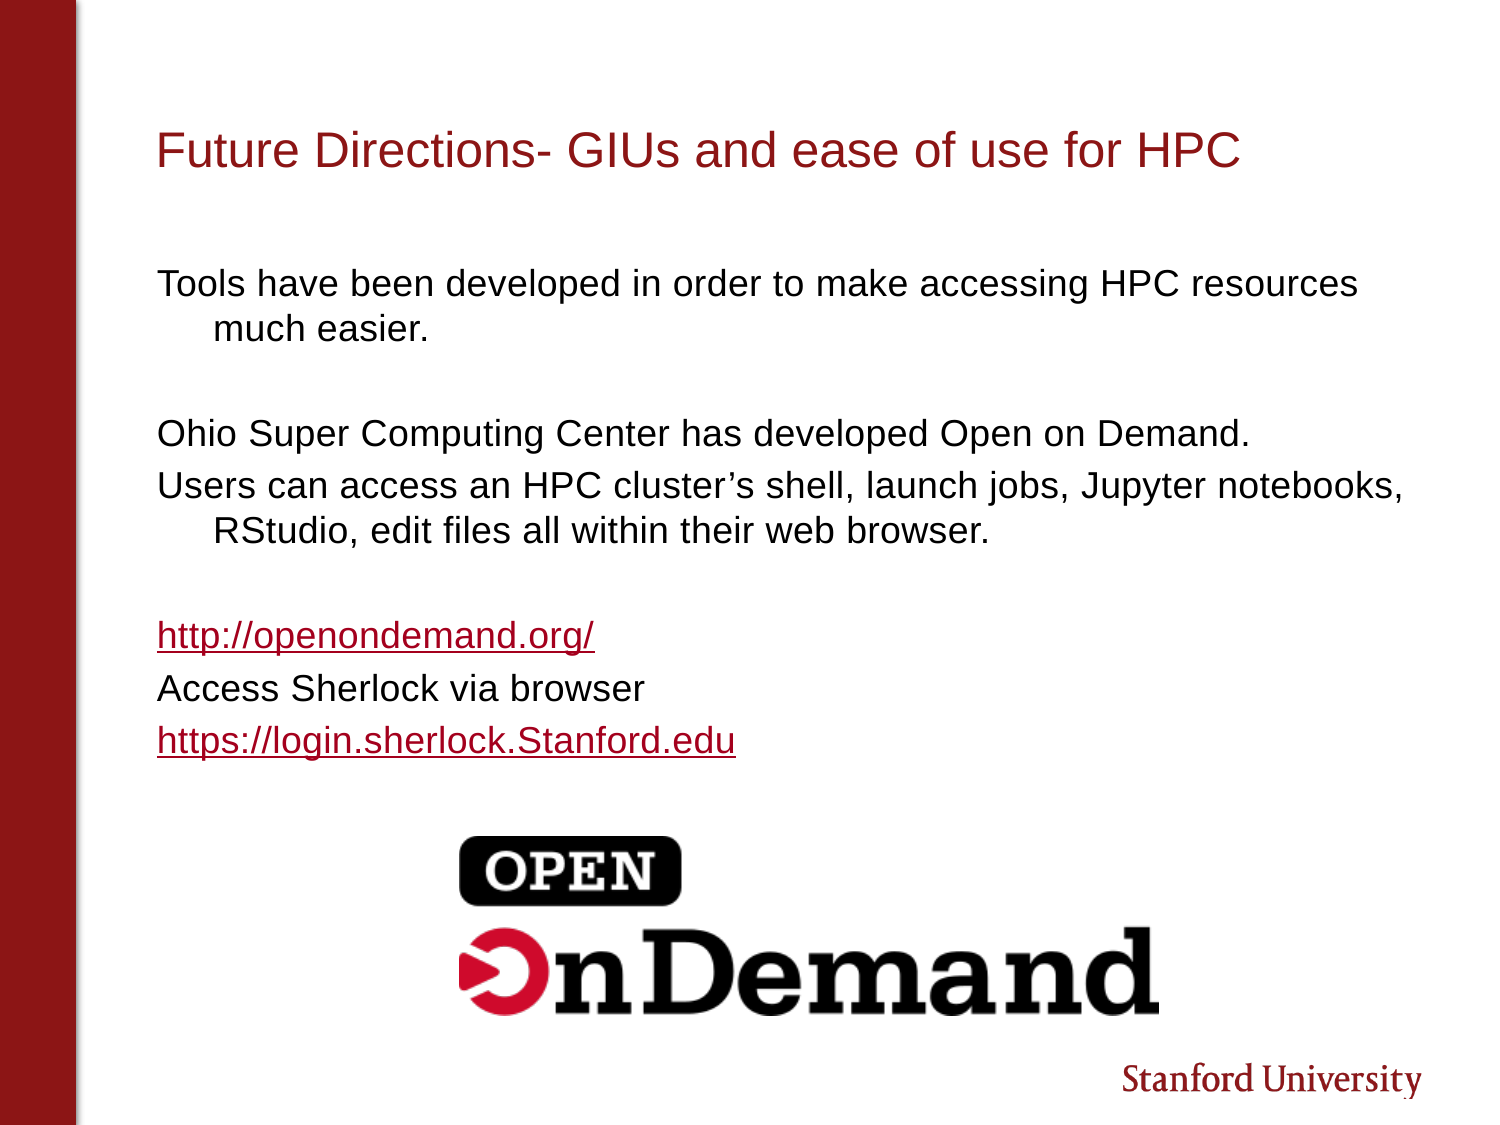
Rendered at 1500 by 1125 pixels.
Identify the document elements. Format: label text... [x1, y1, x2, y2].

picture [459, 836, 1159, 1017]
list Tools have been developed in order to make accessing HPC resources much easier. Ohio Super Computing Center has developed Open on Demand. Users can access an HPC cluster’s shell, launch jobs, Jupyter notebooks, RStudio, edit files all within their web browser. http://openondemand.org/ Access Sherlock via browser https://login.sherlock.Stanford.edu [156, 198, 1421, 1021]
title Future Directions- GIUs and ease of use for HPC [155, 78, 1420, 186]
